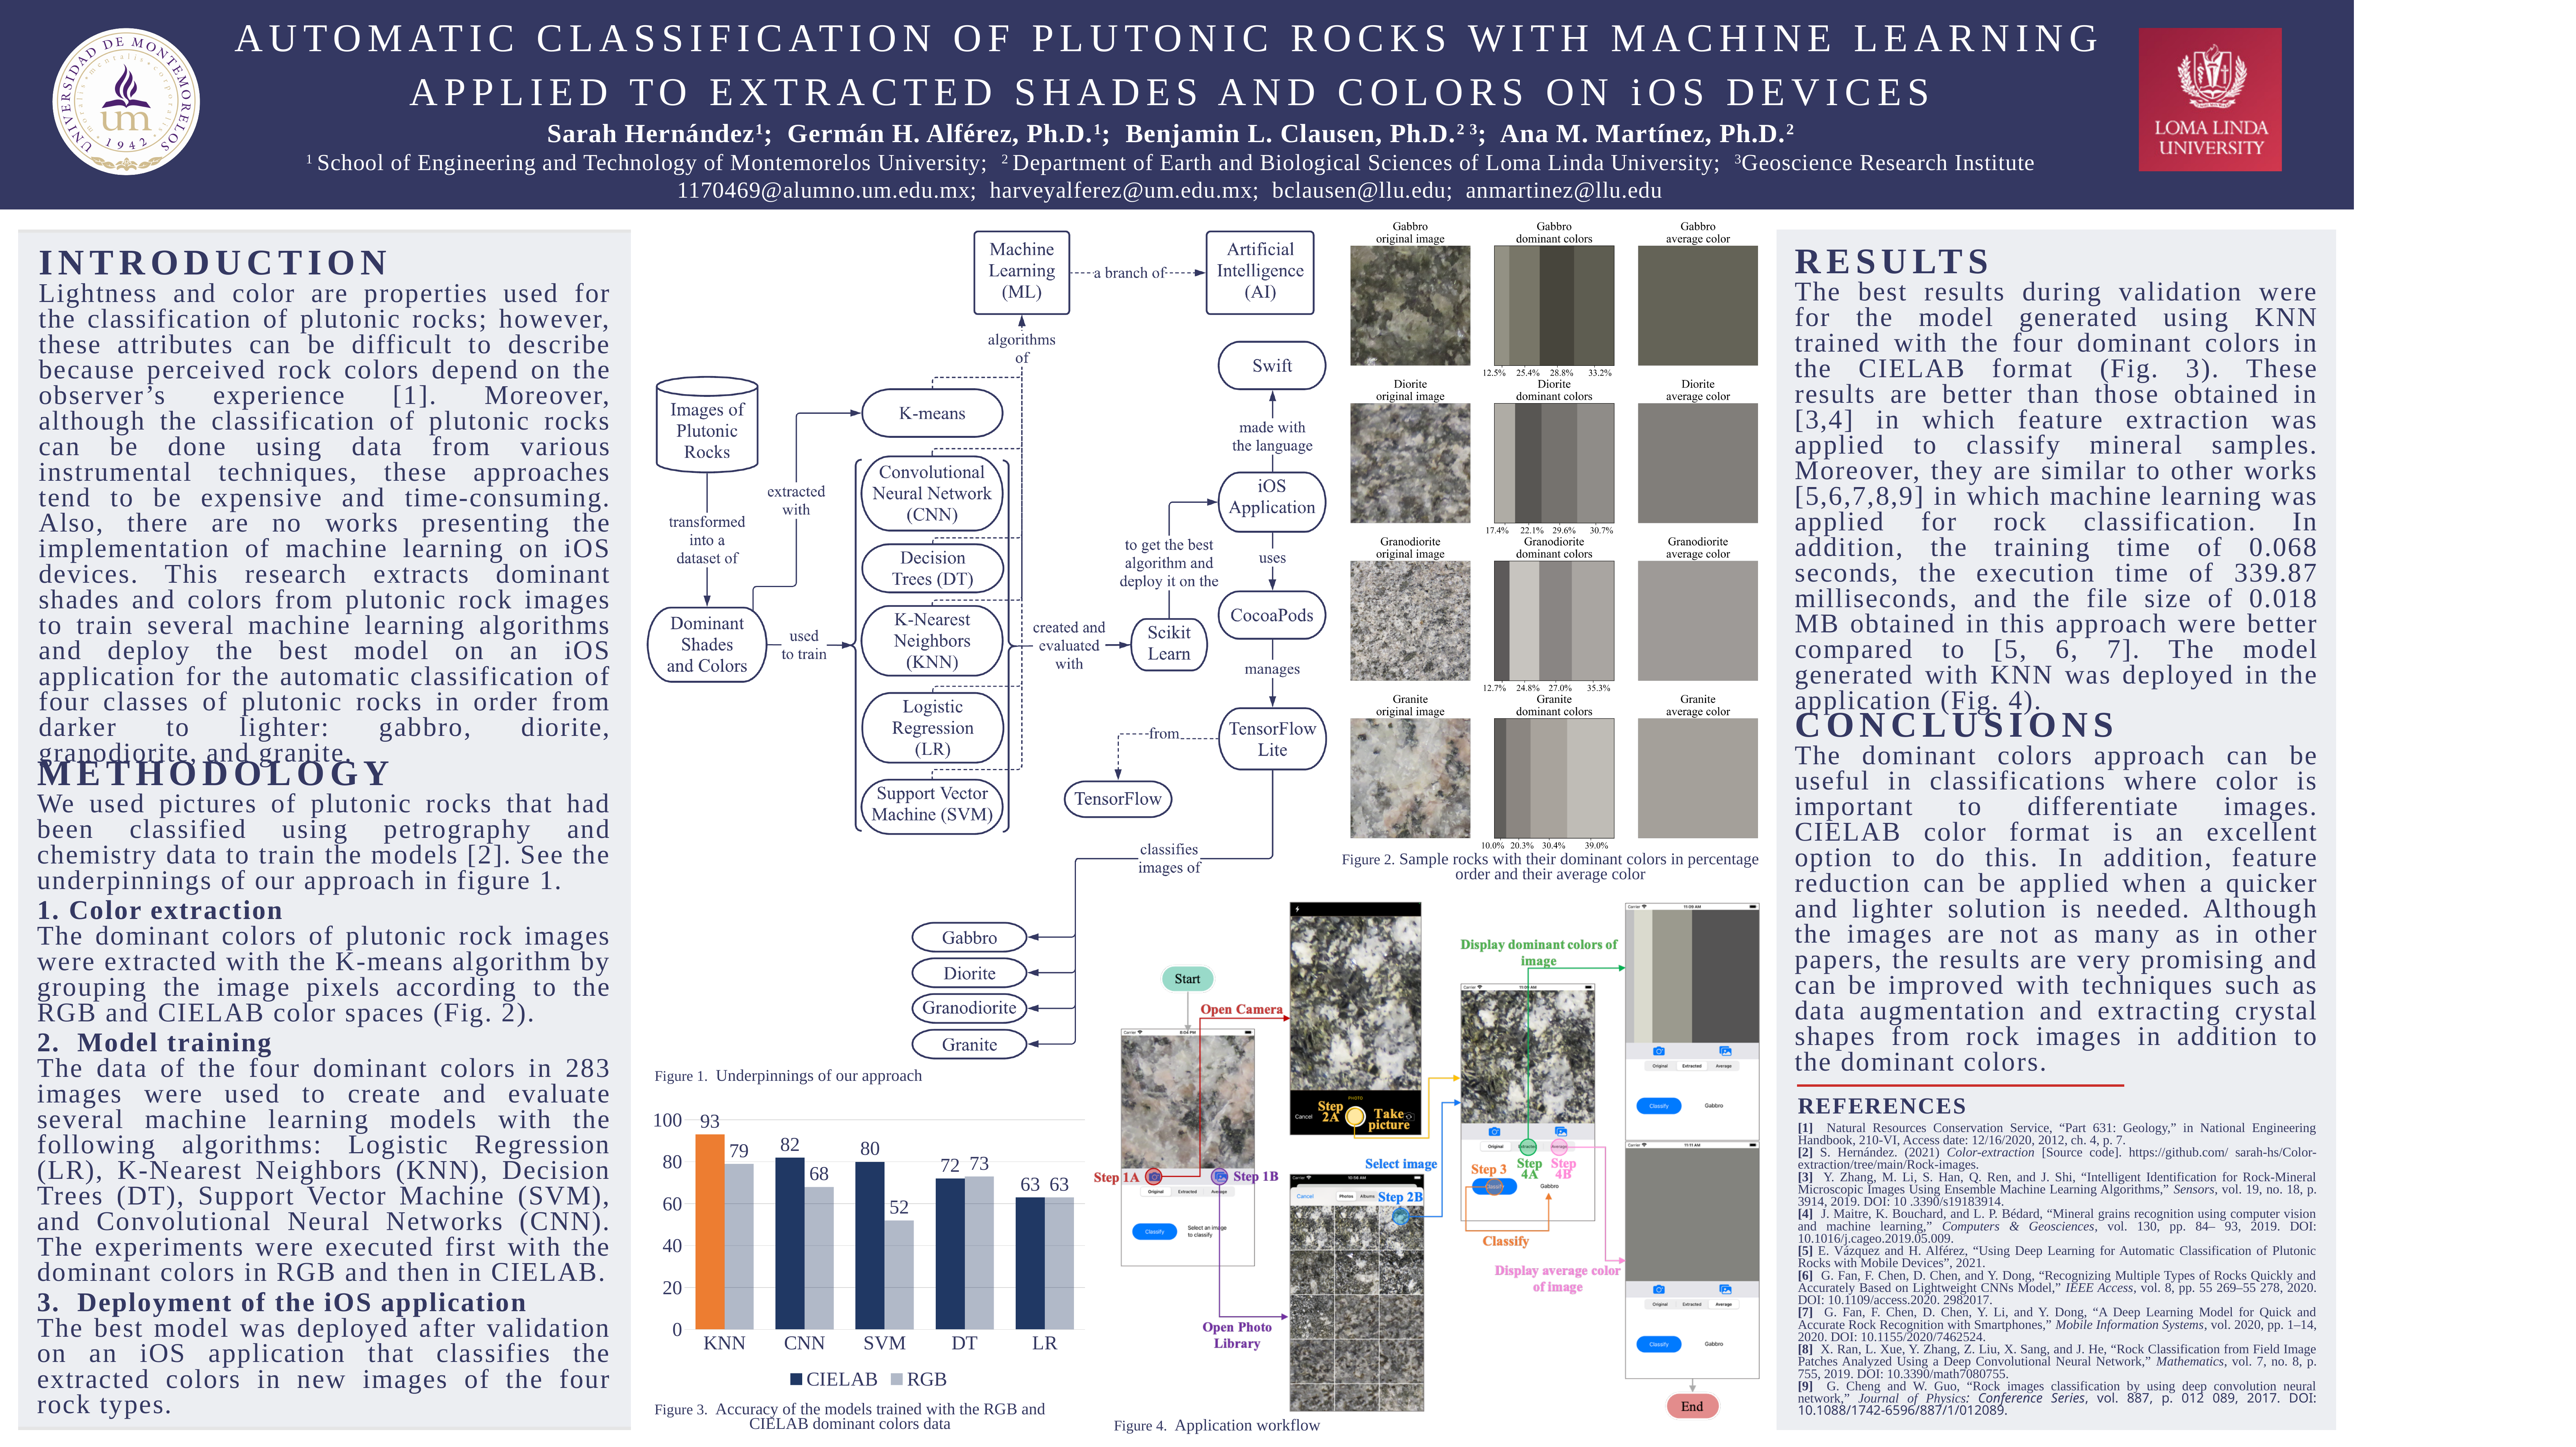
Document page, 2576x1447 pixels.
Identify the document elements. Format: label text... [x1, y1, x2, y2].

picture [2139, 28, 2282, 171]
text_box Figure 4. Application workflow [1108, 1423, 1327, 1437]
text_box Sarah Hernández1; Germán H. Alférez, Ph.D.1; Benjamin L. Clausen, Ph.D.2 3; Ana M. Martínez, Ph.D.2 1 School of Engineering and Technology of Montemorelos University; 2 Department of Earth and Biological Sciences of Loma Linda University; 3Geoscience Research Institute 1170469@alumno.um.edu.mx; harveyalferez@um.edu.mx; bclausen@llu.edu; anmartinez@llu.edu [162, 115, 2179, 203]
picture [52, 28, 200, 175]
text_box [1797, 1084, 2317, 1421]
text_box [1327, 220, 1774, 886]
text_box Figure 1. Underpinnings of our approach [649, 1082, 929, 1087]
picture [1777, 230, 2336, 1430]
picture [18, 208, 1760, 1430]
text_box AUTOMATIC CLASSIFICATION OF PLUTONIC ROCKS WITH MACHINE LEARNING APPLIED TO EXTRACTED SHADES AND COLORS ON iOS DEVICES [162, 5, 2179, 113]
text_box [626, 1103, 1094, 1436]
text_box [0, 0, 2354, 209]
